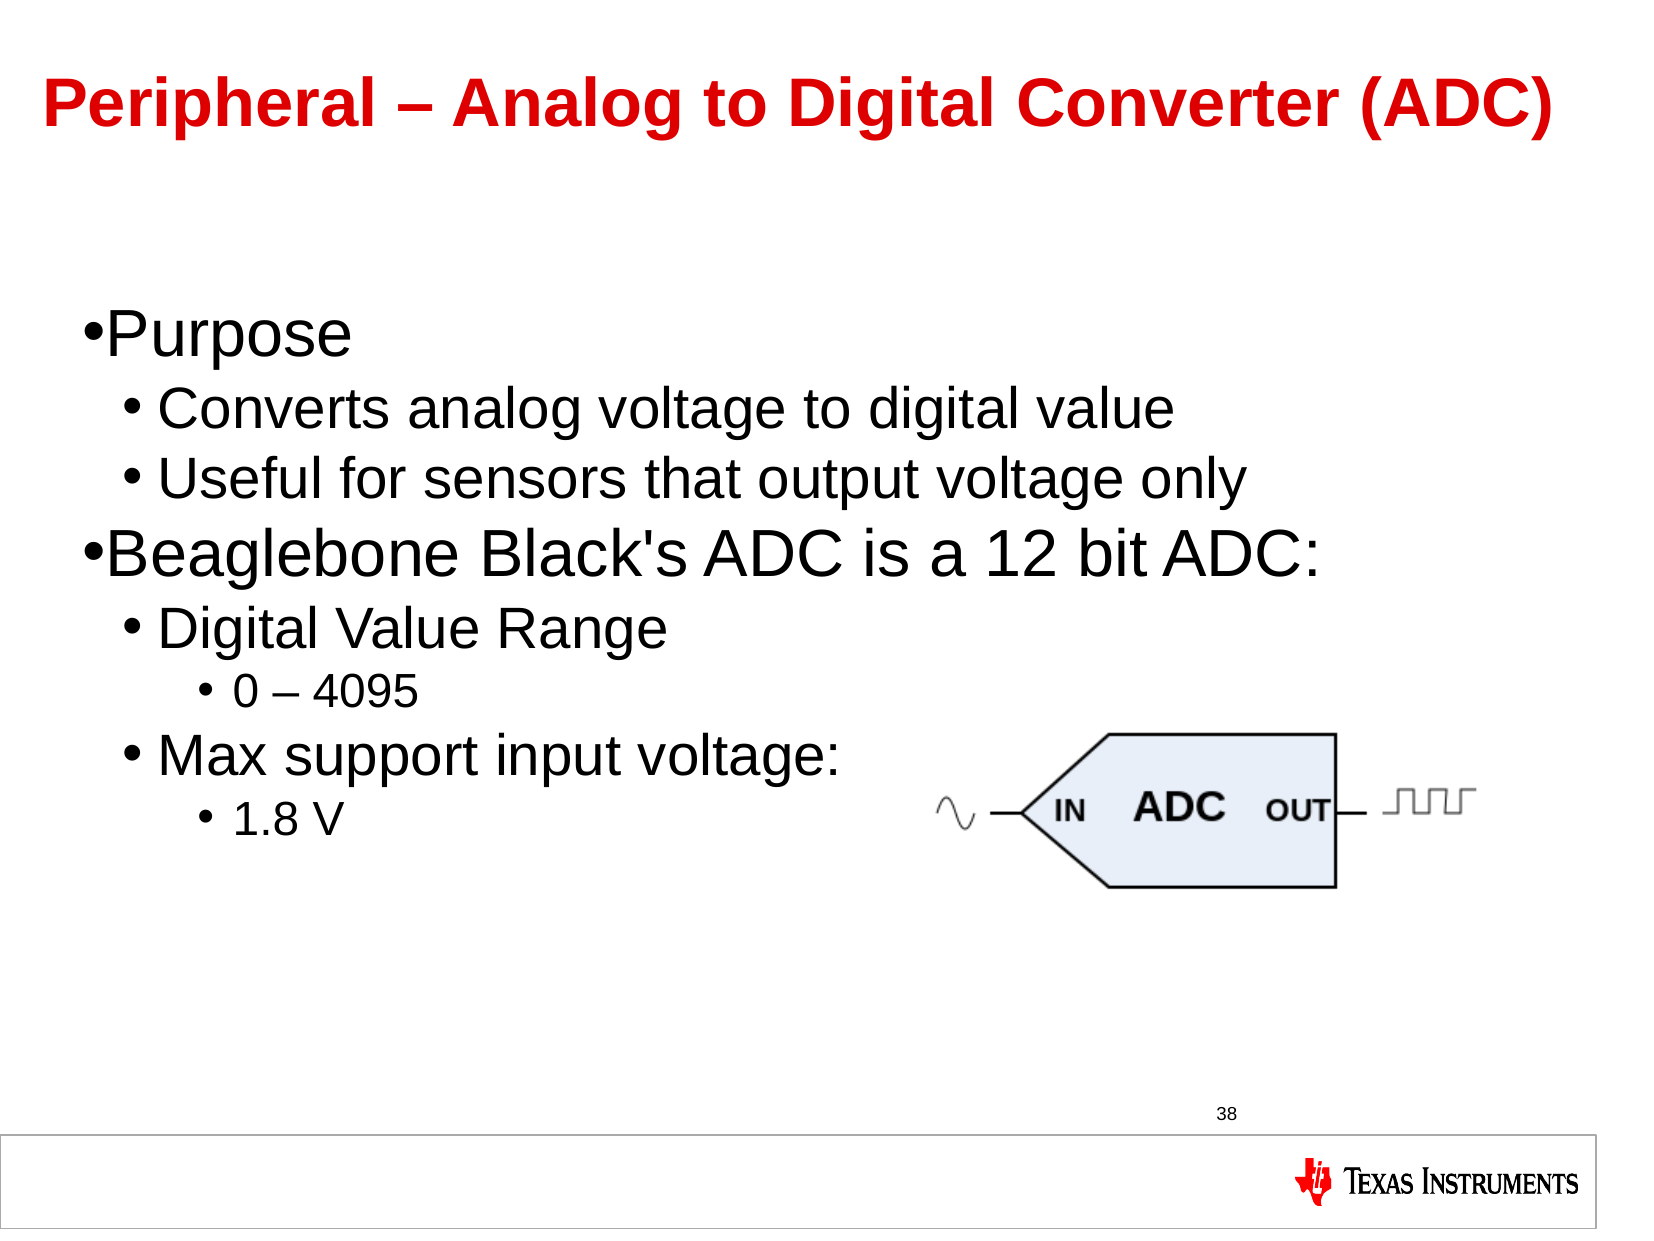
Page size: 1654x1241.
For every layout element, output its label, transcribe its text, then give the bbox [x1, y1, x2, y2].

text_box Purpose Converts analog voltage to digital value Useful for sensors that output voltage only Beaglebone Black's ADC is a 12 bit ADC: Digital Value Range 0 – 4095 Max support input voltage: 1.8 V [82, 290, 1571, 1010]
text_box 38 [1201, 1093, 1587, 1132]
text_box [60, 189, 1592, 1084]
text_box Peripheral – Analog to Digital Converter (ADC) [26, 25, 1602, 173]
picture [906, 719, 1501, 908]
picture [1295, 1158, 1578, 1206]
